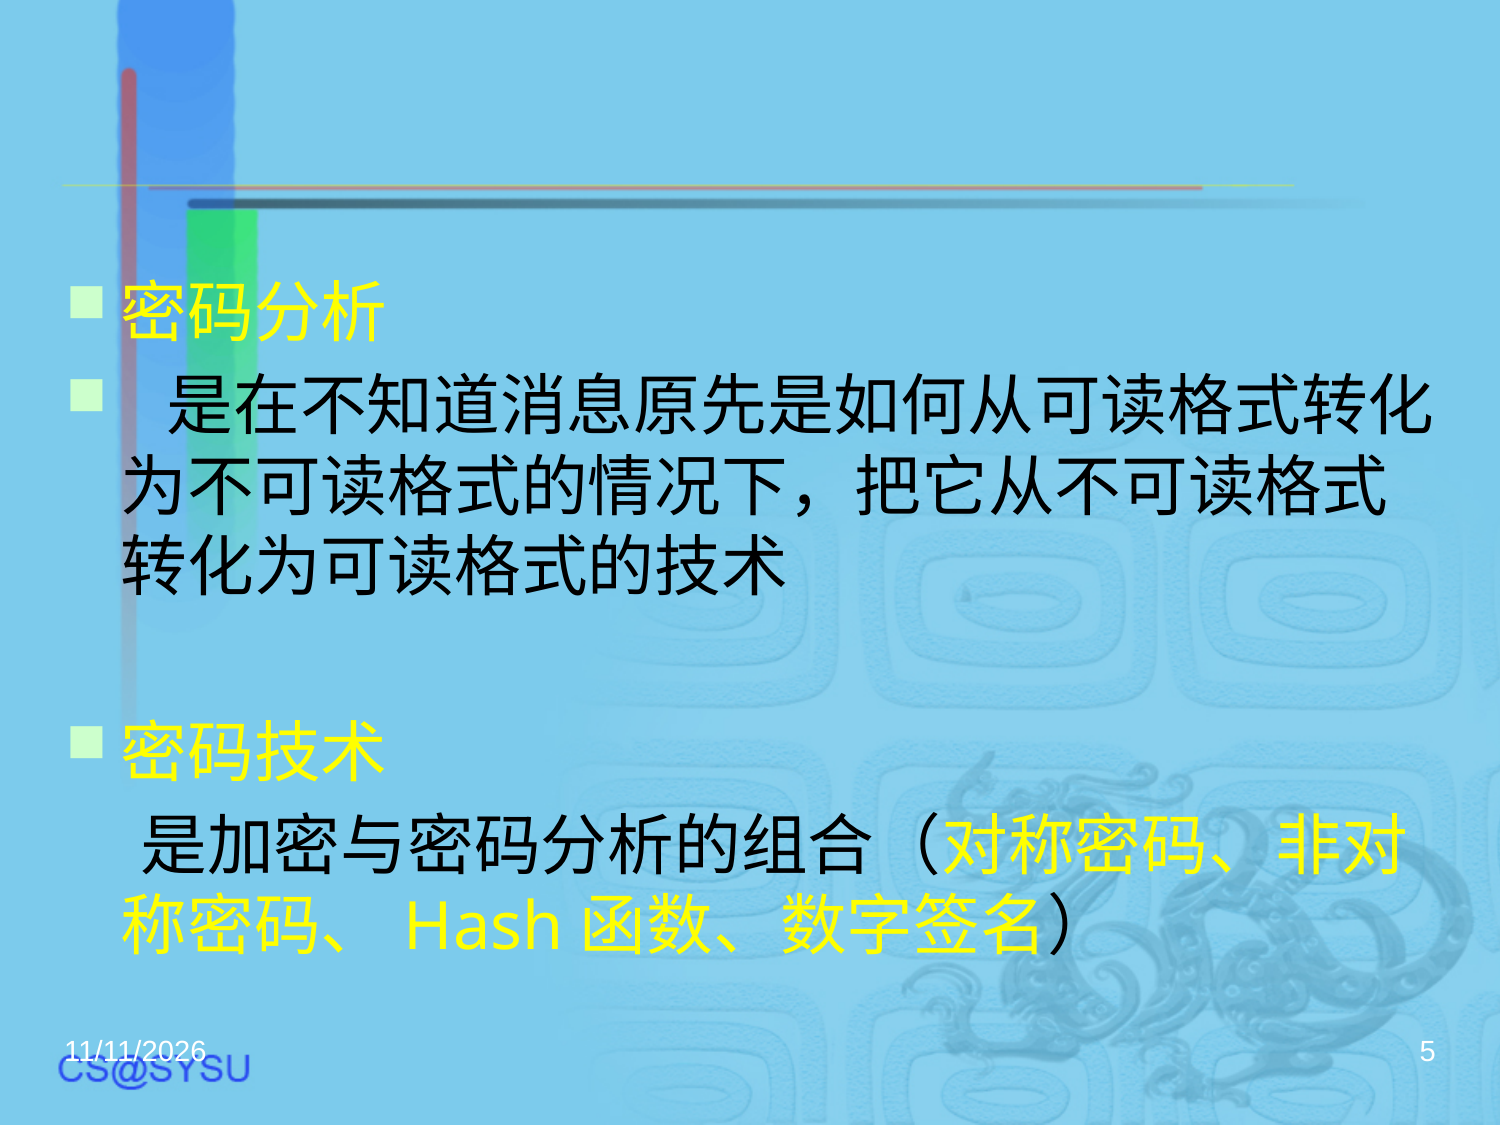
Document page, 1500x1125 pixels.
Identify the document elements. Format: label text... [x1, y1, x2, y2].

picture [0, 0, 1500, 1125]
list 密码分析 是在不知道消息原先是如何从可读格式转化为不可读格式的情况下，把它从不可读格式转化为可读格式的技术 密码技术 是加密与密码分析的组合（对称密码、非对称密码、Hash函数、数字签名） [49, 262, 1451, 1001]
text_box [49, 1024, 425, 1103]
text_box [1074, 1024, 1451, 1103]
